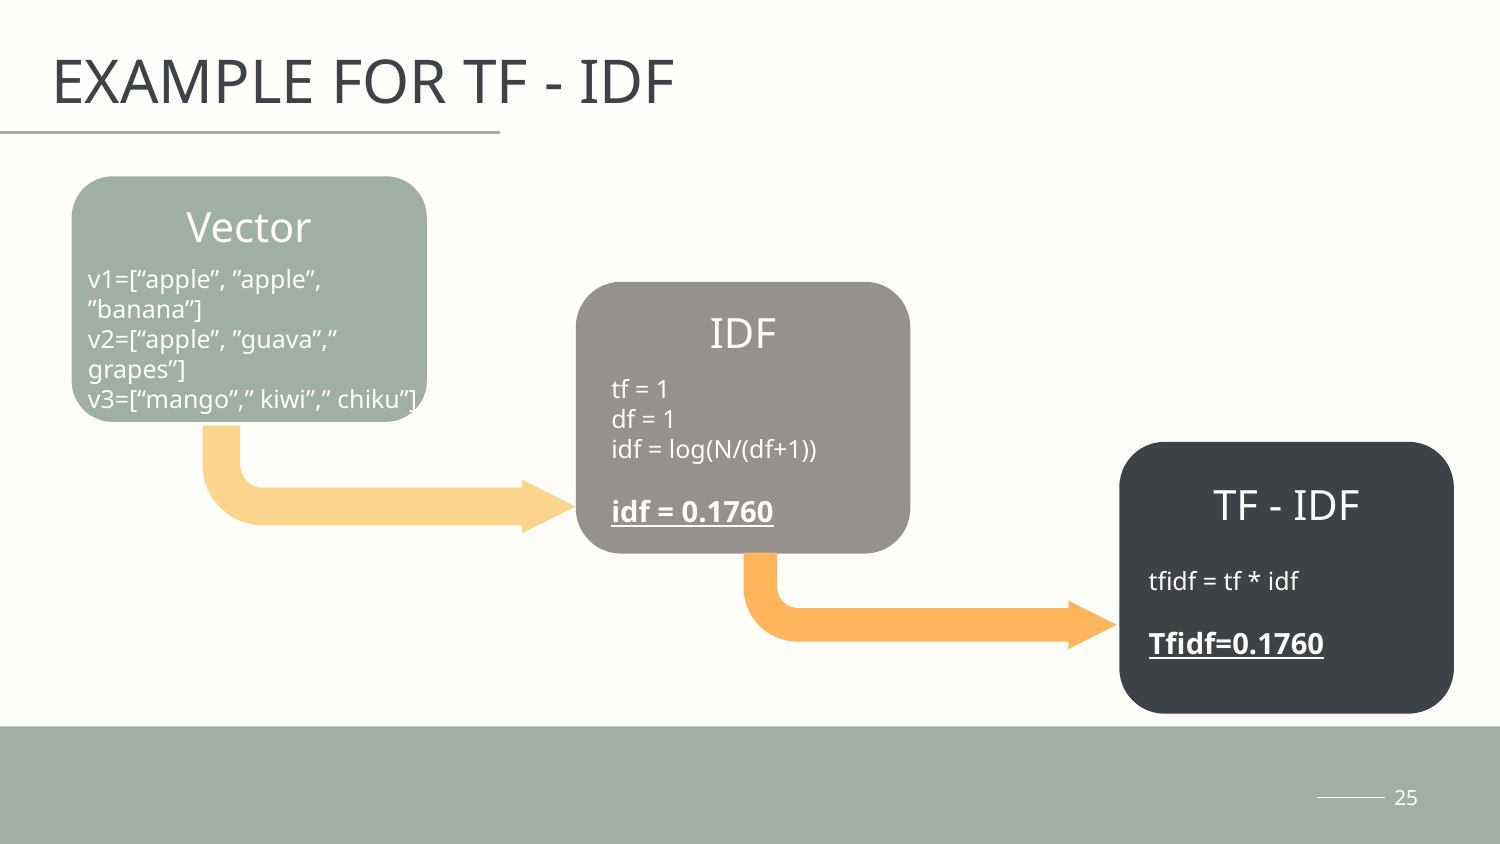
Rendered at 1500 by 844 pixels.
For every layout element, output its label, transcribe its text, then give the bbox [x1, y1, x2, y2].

text_box [743, 552, 1117, 649]
text_box Vector [93, 211, 405, 241]
text_box [594, 362, 906, 393]
text_box IDF [631, 299, 855, 365]
text_box [1119, 441, 1454, 714]
text_box TF - IDF [1131, 488, 1443, 519]
text_box tf = 1 df = 1 idf = log(N/(df+1)) idf = 0.1760 [596, 368, 908, 534]
text_box v1=[“apple”, ”apple”, ”banana”] v2=[“apple”, ”guava”,” grapes”] v3=[“mango”,” kiwi”,” chiku”] [72, 291, 449, 386]
title EXAMPLE FOR TF - IDF [36, 32, 1300, 127]
text_box [575, 281, 911, 554]
text_box [71, 176, 427, 422]
text_box tfidf = tf * idf Tfidf=0.1760 [1133, 562, 1444, 664]
text_box [202, 425, 576, 534]
